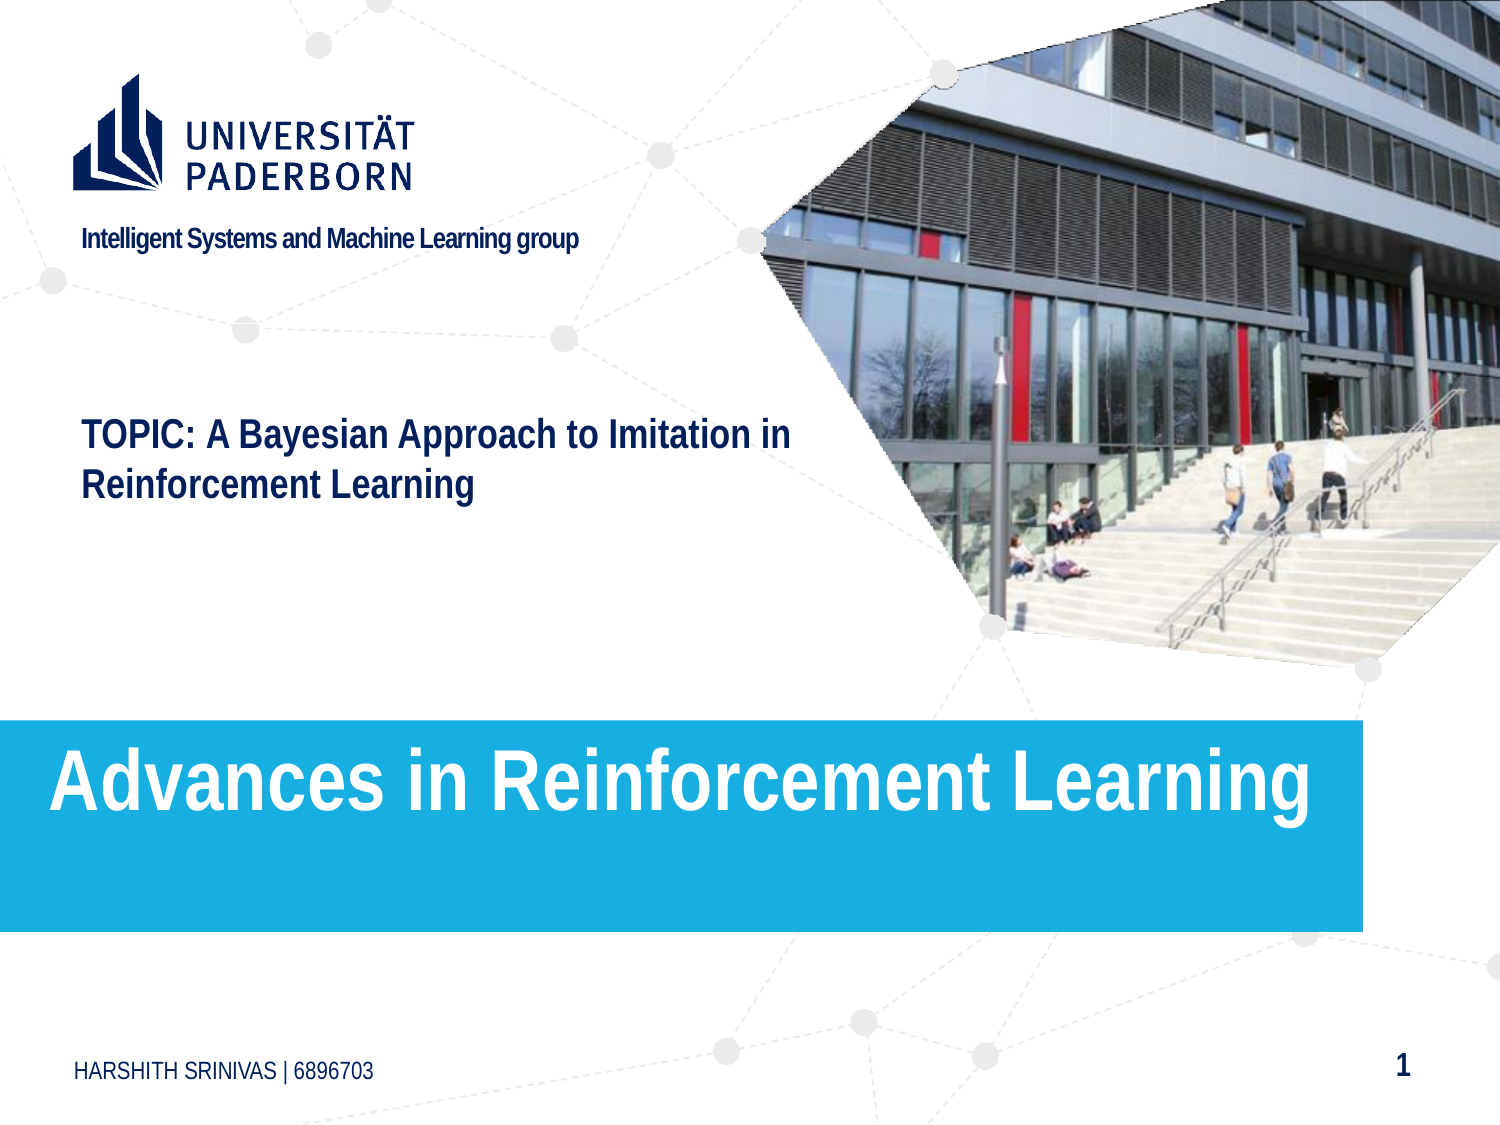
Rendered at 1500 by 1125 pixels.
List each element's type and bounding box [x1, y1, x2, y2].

text_box [1, 0, 1500, 1125]
